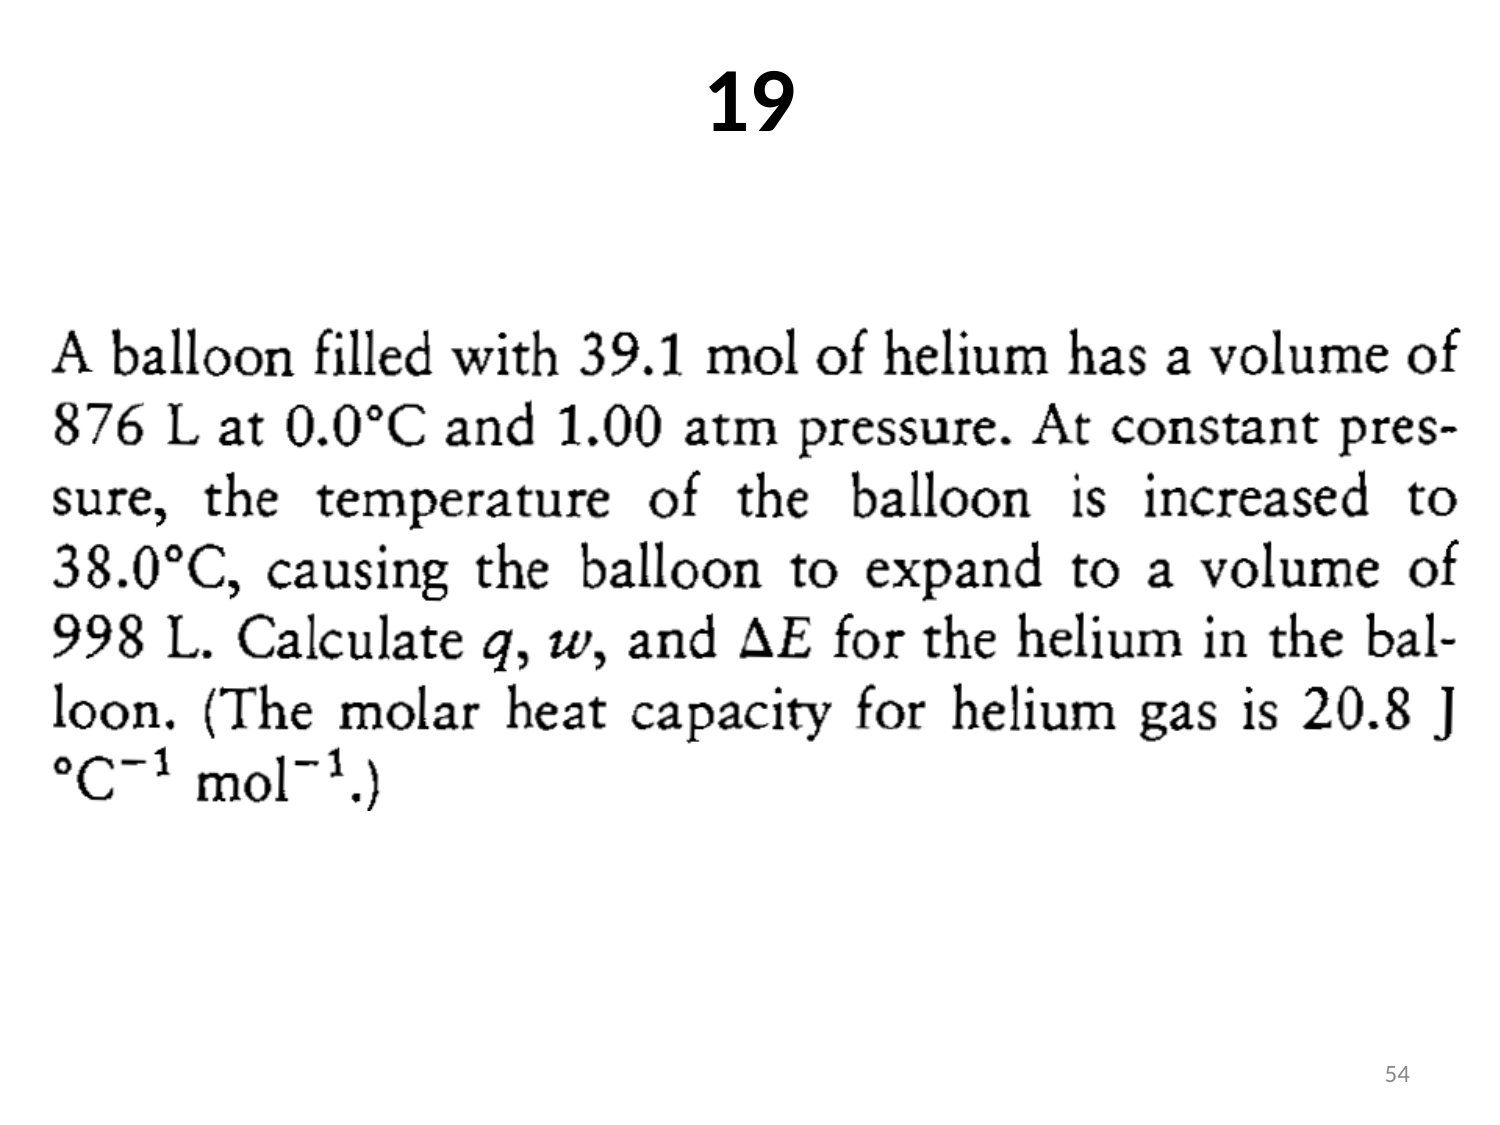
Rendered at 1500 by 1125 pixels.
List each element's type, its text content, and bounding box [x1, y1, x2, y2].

picture [30, 314, 1470, 811]
slide_number 54 [1074, 1042, 1425, 1103]
text_box 19 [74, 0, 1425, 188]
